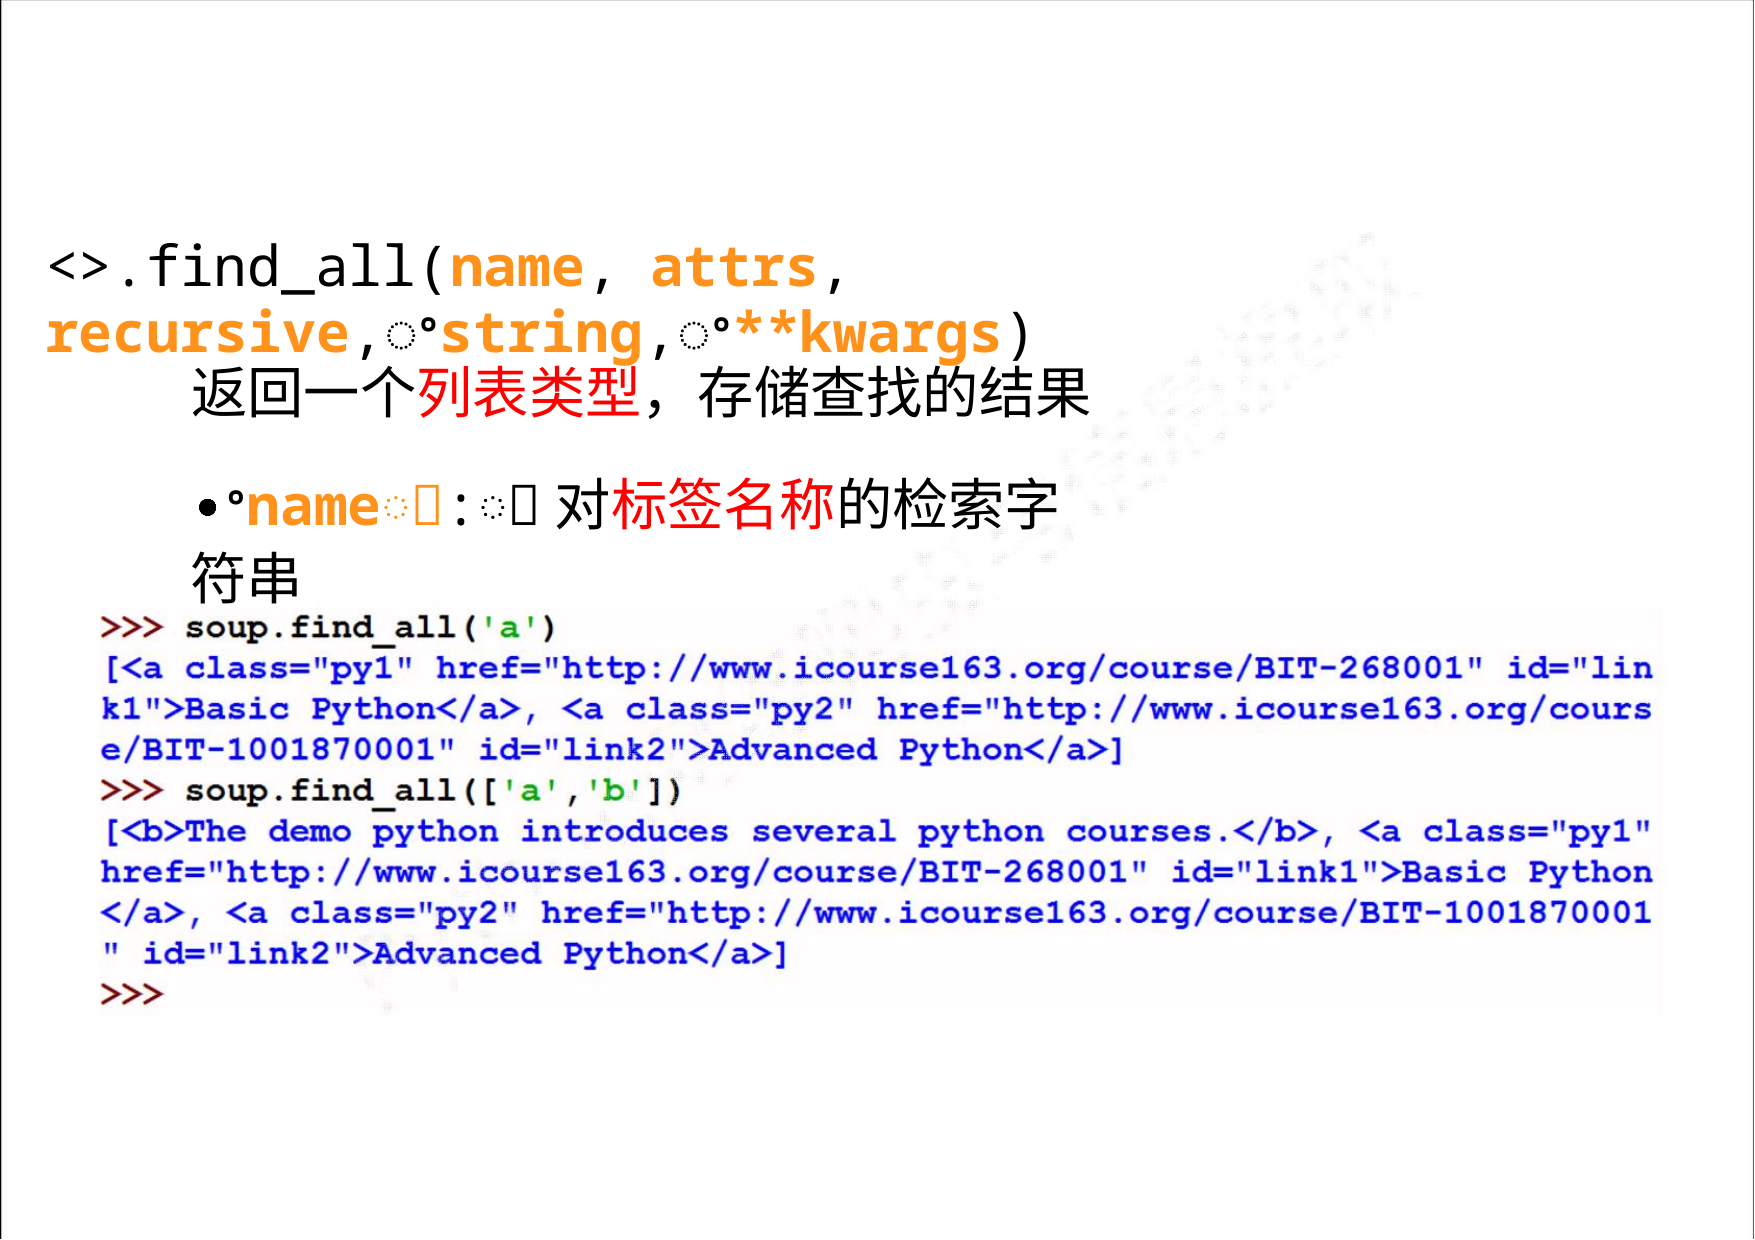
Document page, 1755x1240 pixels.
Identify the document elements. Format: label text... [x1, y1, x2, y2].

text_box ∙ꢀnameꢀ:ꢀ对标签名称的检索字符串 [190, 462, 1116, 611]
text_box <>.find_all(name, attrs, recursive,ꢀstring,ꢀ**kwargs) [45, 231, 1720, 364]
text_box [0, 0, 1754, 1239]
text_box 返回一个列表类型，存储查找的结果 [191, 349, 1119, 425]
